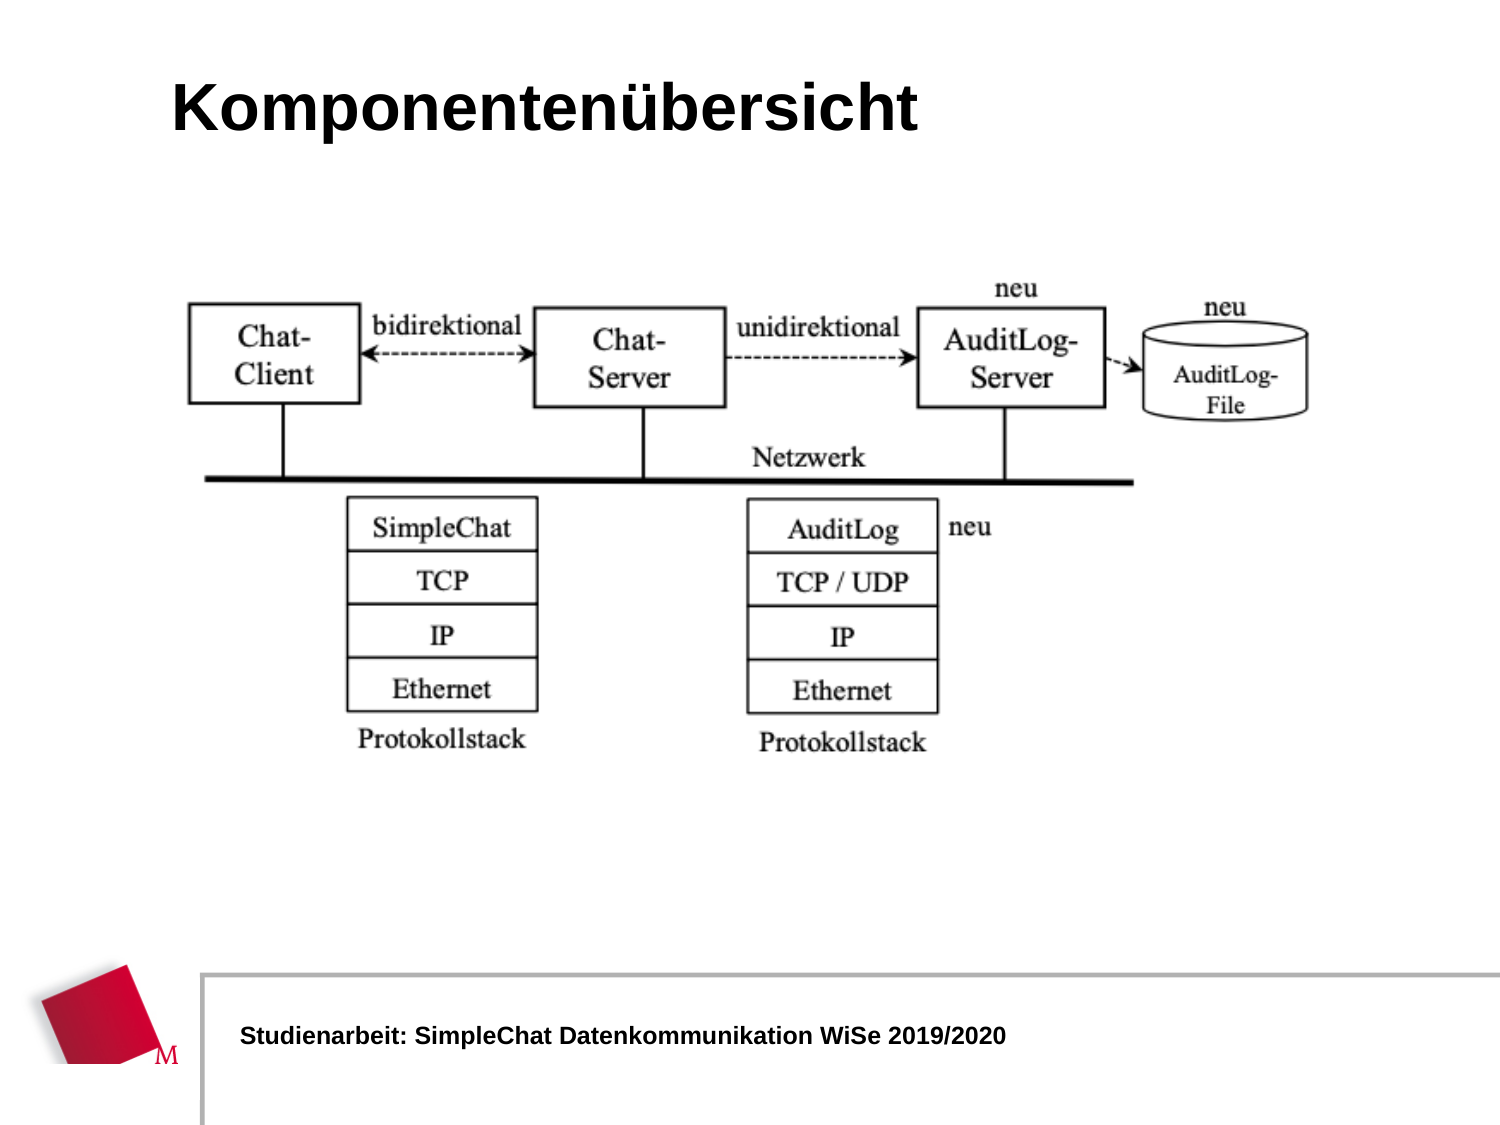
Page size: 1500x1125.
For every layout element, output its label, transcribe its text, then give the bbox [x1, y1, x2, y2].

title Komponentenübersicht [156, 0, 1344, 211]
picture [172, 268, 1328, 762]
picture [20, 954, 178, 1064]
